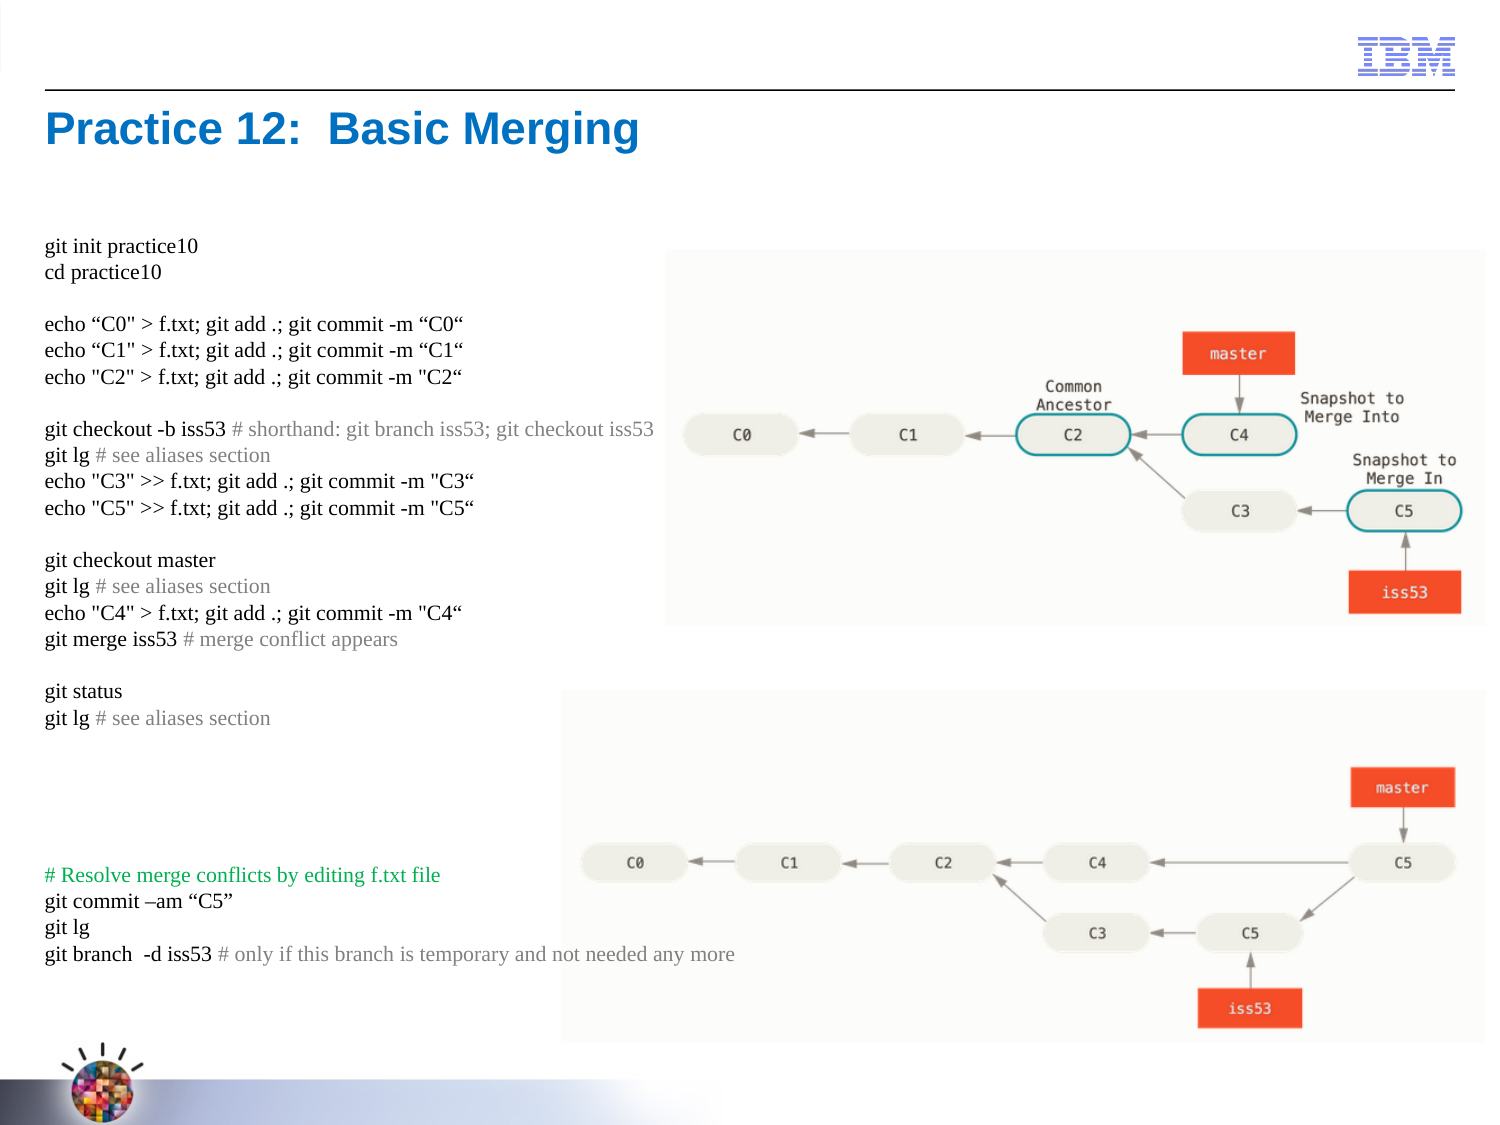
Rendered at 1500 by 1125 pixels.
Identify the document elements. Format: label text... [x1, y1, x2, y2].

picture [664, 249, 1487, 626]
picture [0, 690, 1487, 1125]
picture [1358, 37, 1455, 76]
text_box git init practice10 cd practice10 echo “C0" > f.txt; git add .; git commit -m “C0“ echo “C1" > f.txt; git add .; git commit -m “C1“ echo "C2" > f.txt; git add .; git commit -m "C2“ git checkout -b iss53 # shorthand: git branch iss53; git checkout iss53 git lg # see aliases section echo "C3" >> f.txt; git add .; git commit -m "C3“ echo "C5" >> f.txt; git add .; git commit -m "C5“ git checkout master git lg # see aliases section echo "C4" > f.txt; git add .; git commit -m "C4“ git merge iss53 # merge conflict appears git status git lg # see aliases section # Resolve merge conflicts by editing f.txt file git commit –am “C5” git lg git branch -d iss53 # only if this branch is temporary and not needed any more [29, 223, 798, 973]
title Practice 12: Basic Merging [29, 97, 1456, 160]
